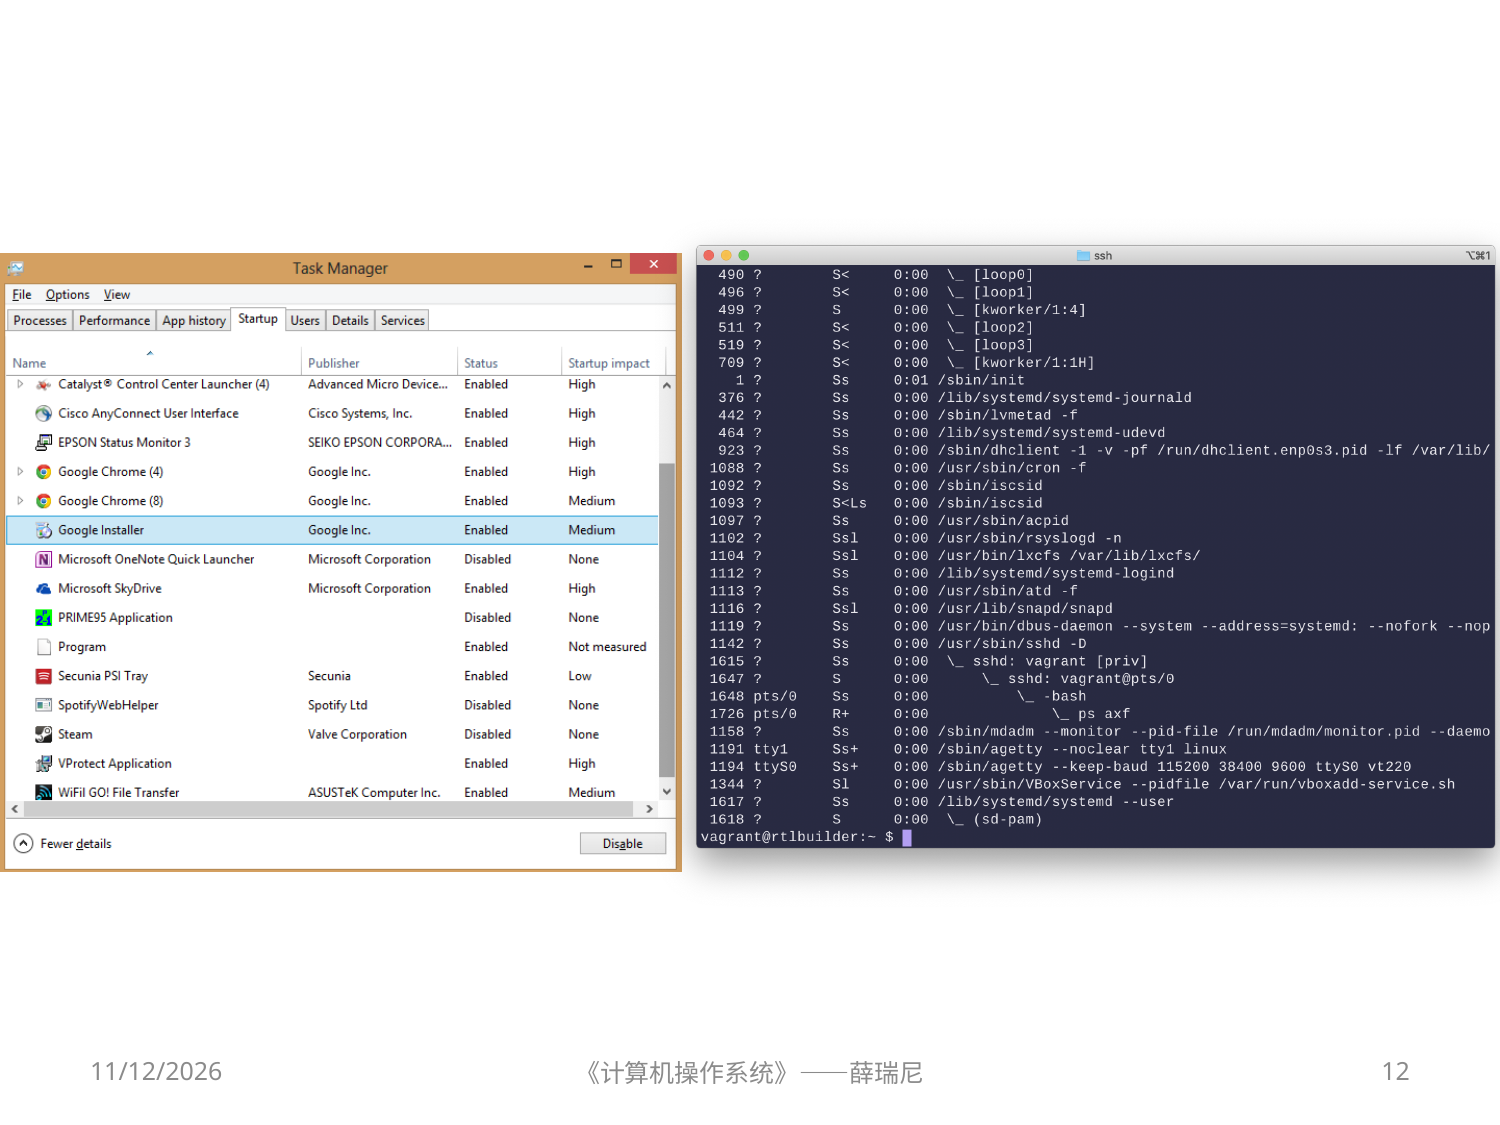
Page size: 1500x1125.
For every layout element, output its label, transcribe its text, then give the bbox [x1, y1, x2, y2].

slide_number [75, 1042, 425, 1103]
footer 《计算机操作系统》——薛瑞尼 [512, 1042, 988, 1103]
picture [0, 212, 1500, 913]
slide_number 12 [1074, 1042, 1425, 1103]
